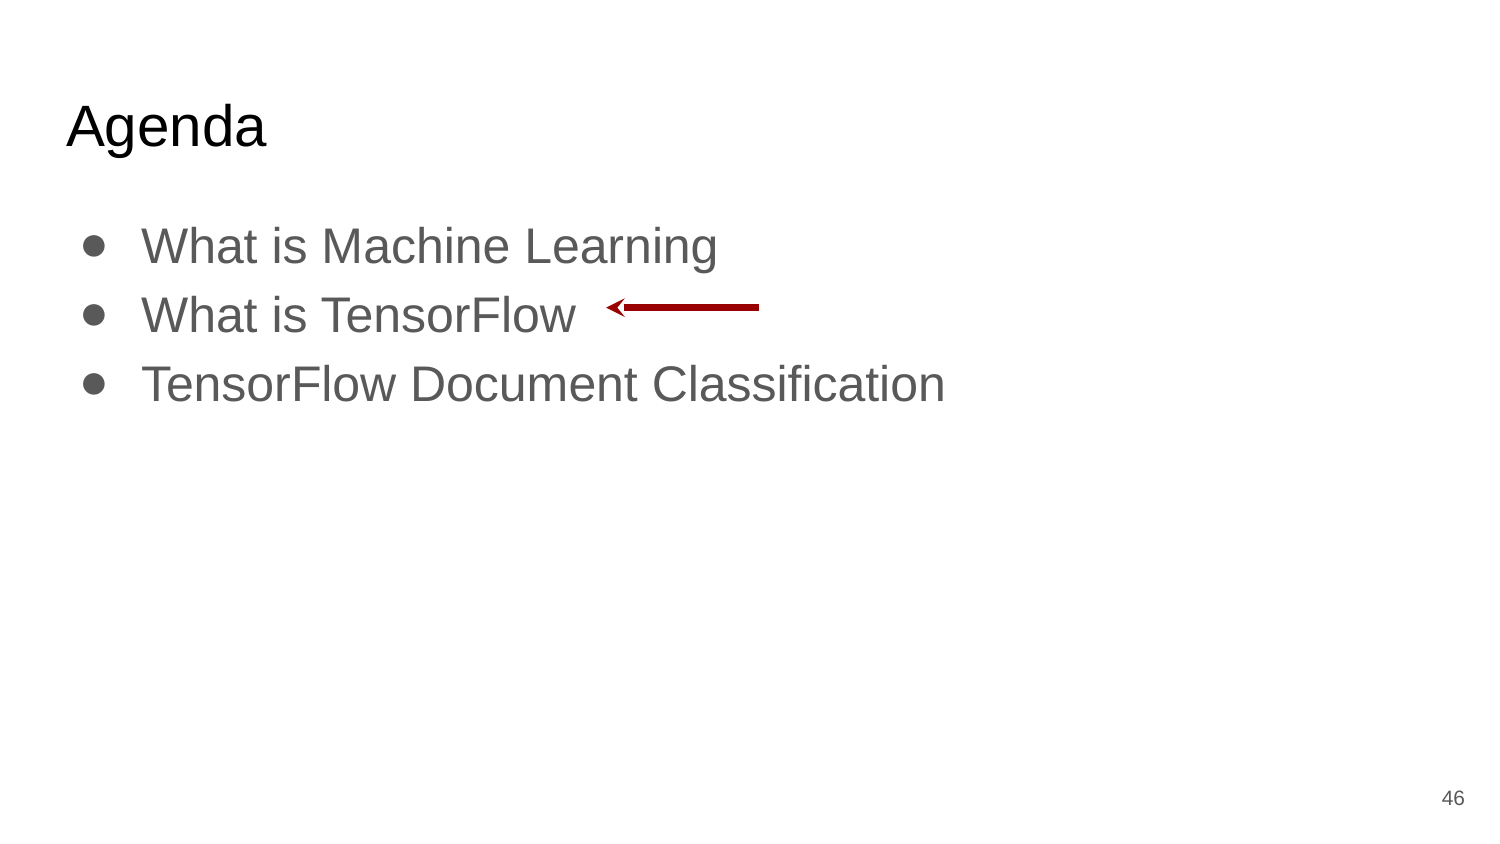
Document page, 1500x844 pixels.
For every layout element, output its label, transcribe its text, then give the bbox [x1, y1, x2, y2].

slide_number ‹#› [1389, 764, 1480, 830]
list What is Machine Learning What is TensorFlow TensorFlow Document Classification [51, 189, 1449, 750]
title Agenda [51, 72, 1449, 167]
